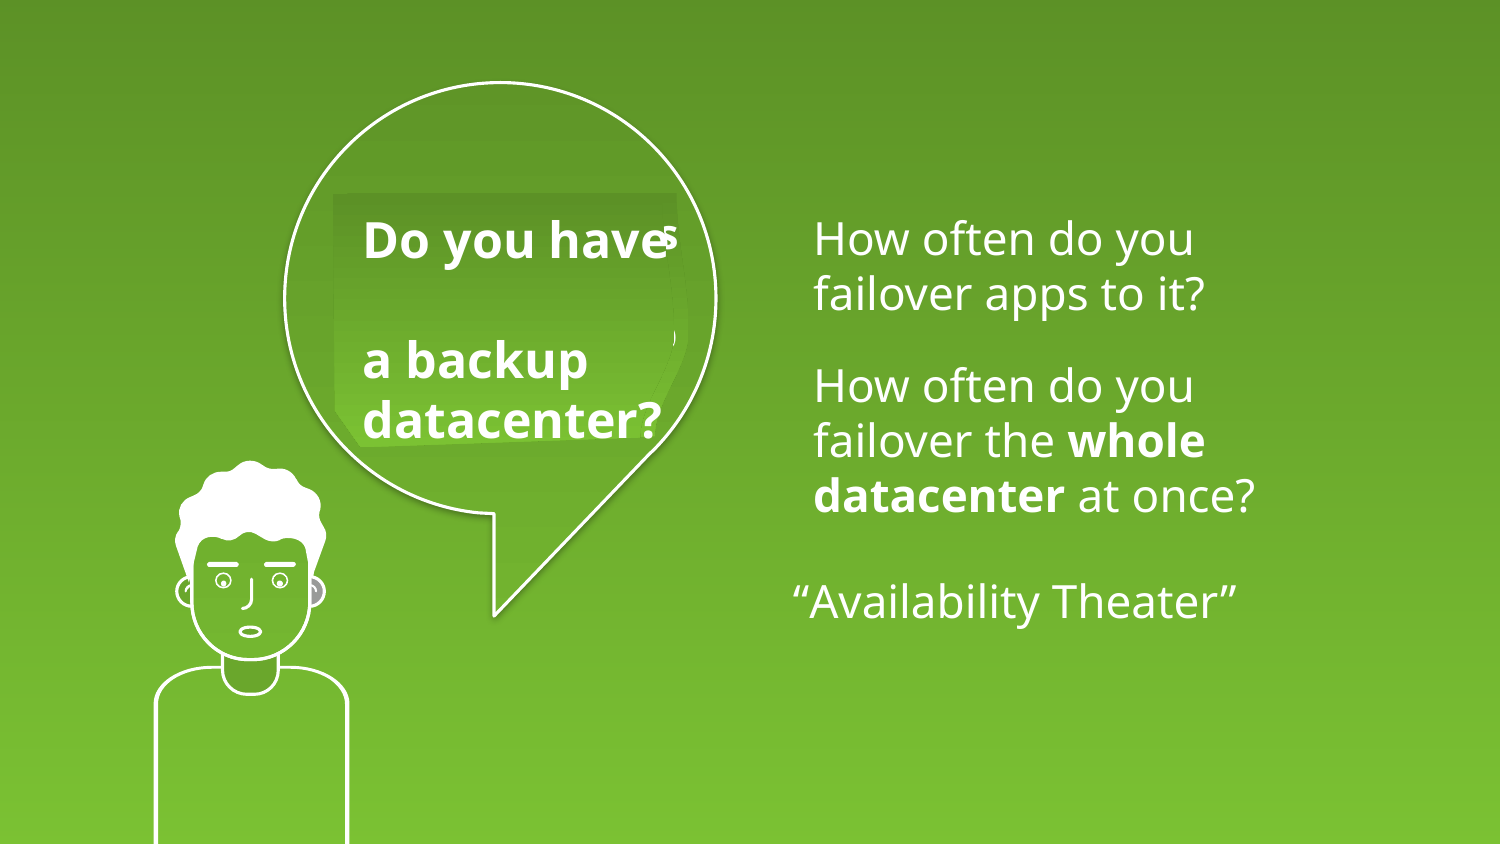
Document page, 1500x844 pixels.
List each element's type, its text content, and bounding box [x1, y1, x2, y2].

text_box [153, 460, 350, 844]
text_box “Availability Theater” [778, 565, 1424, 636]
text_box How often do you failover apps to it? [798, 202, 1431, 328]
text_box If a permissions look up fails, should you stop or continue? [347, 192, 689, 437]
text_box Do you have a backup datacenter? [332, 193, 674, 448]
text_box [283, 81, 717, 617]
text_box How often do you failover the whole datacenter at once? [798, 349, 1444, 529]
